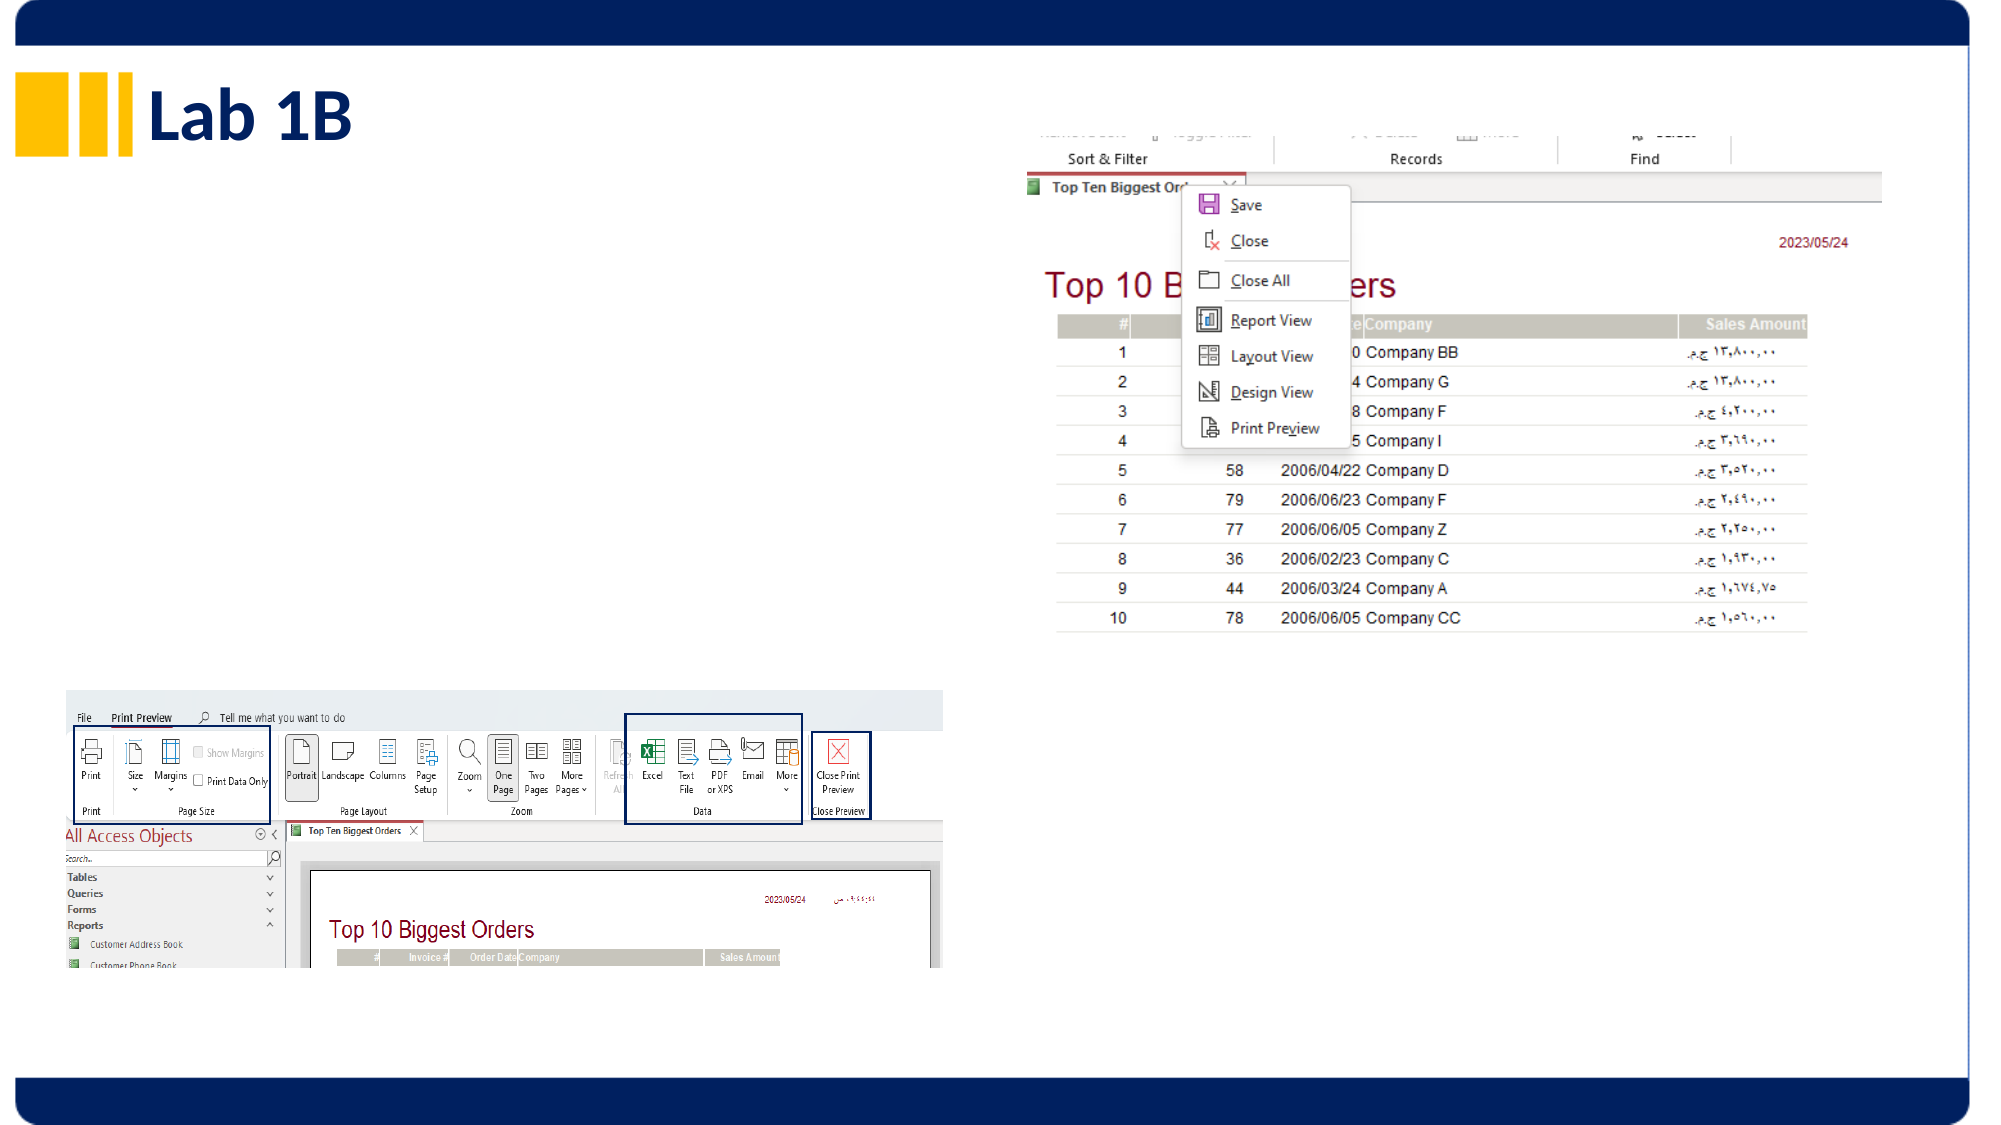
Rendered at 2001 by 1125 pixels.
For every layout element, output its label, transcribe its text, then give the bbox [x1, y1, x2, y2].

text_box Lab 1B [133, 60, 458, 172]
picture [0, 0, 2001, 1125]
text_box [65, 690, 943, 968]
